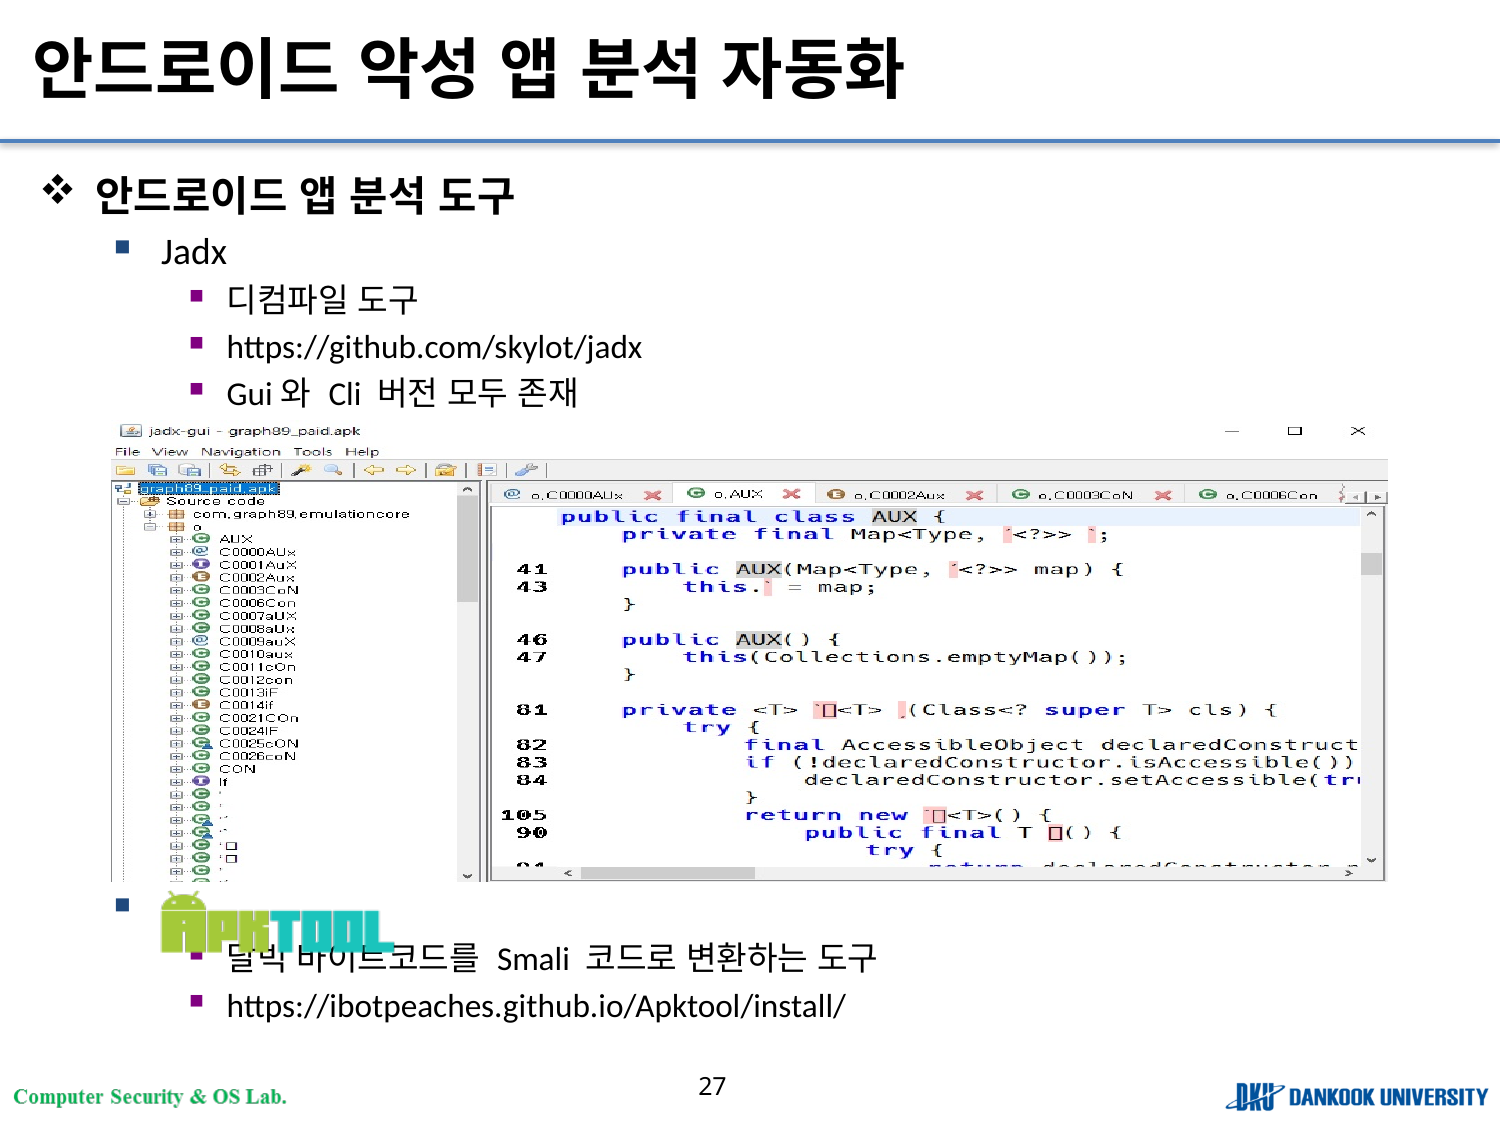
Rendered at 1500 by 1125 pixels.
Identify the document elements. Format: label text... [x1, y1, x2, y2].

text_box 안드로이드 앱 분석 도구 Jadx 디컴파일 도구 https://github.com/skylot/jadx Gui와 Cli 버전 모두 존재 달빅 바이트코드를 Smali 코드로 변환하는 도구 https://ibotpeaches.github.io/Apktool/install/ [24, 162, 1476, 1073]
picture [0, 1076, 297, 1118]
slide_number 27 [537, 1073, 888, 1113]
picture [159, 889, 396, 953]
picture [1222, 1078, 1490, 1112]
title 안드로이드 악성 앱 분석 자동화 [17, 19, 1388, 120]
picture [111, 420, 1388, 882]
